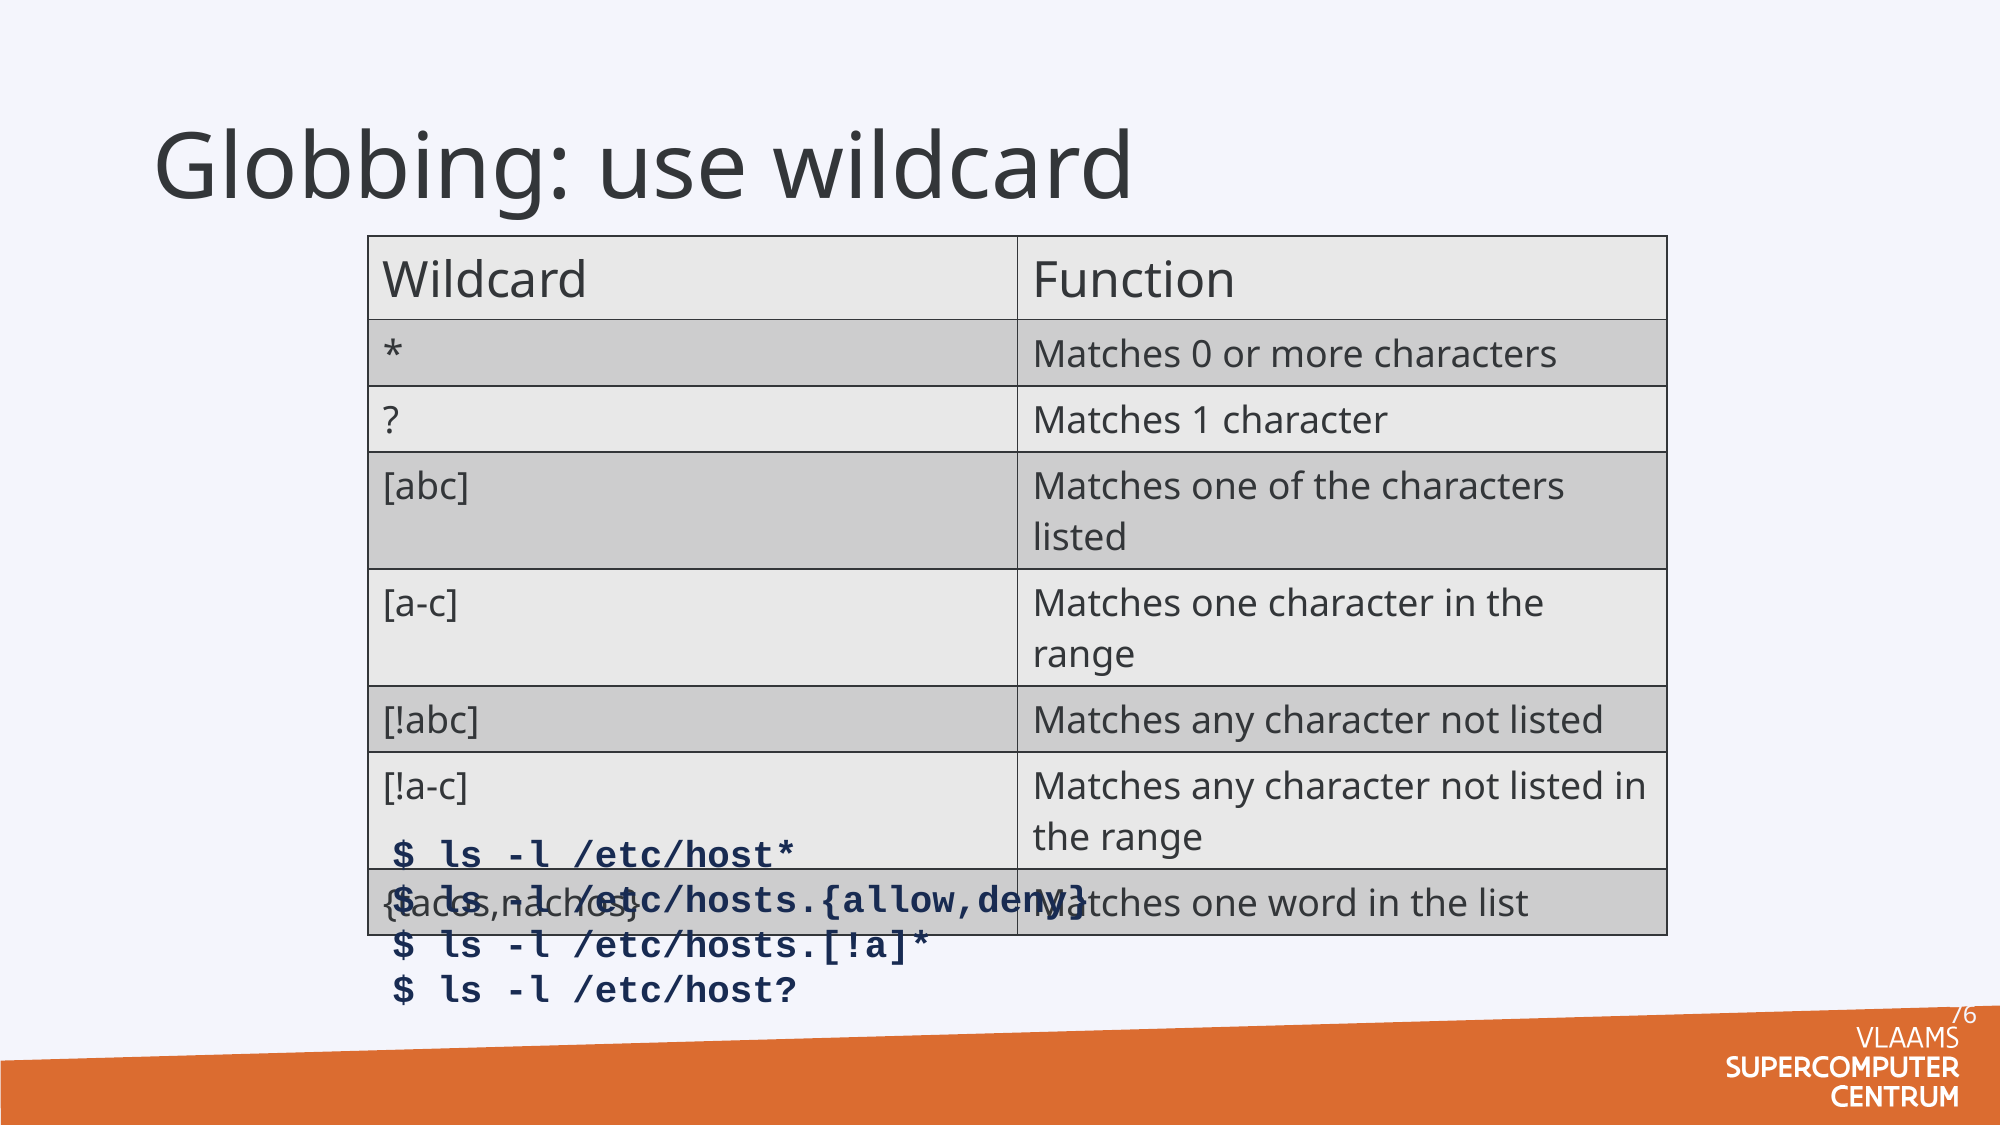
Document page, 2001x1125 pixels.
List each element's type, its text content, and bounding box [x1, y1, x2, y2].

table_cell * [369, 320, 1017, 385]
table_header Wildcard [369, 237, 1017, 319]
table_cell Matches one of the characters listed [1018, 453, 1666, 568]
table_cell [abc] [369, 453, 1017, 568]
table_cell Matches one word in the list [1158, 870, 1666, 934]
table_cell Matches one character in the range [1018, 570, 1666, 685]
slide_number 76 [1787, 992, 1993, 1040]
title Globbing: use wildcard [137, 59, 1863, 278]
table_cell Matches 0 or more characters [1018, 320, 1666, 385]
table_cell ? [369, 387, 1017, 451]
table_cell [!a-c] [369, 753, 1017, 868]
table_cell Matches 1 character [1018, 387, 1666, 451]
picture [1725, 1021, 1960, 1117]
table_cell Matches any character not listed [1018, 687, 1666, 751]
text_box $ ls -l /etc/host* $ ls -l /etc/hosts.{allow,deny} $ ls -l /etc/hosts.[!a]* $ ls -l /etc/host? [377, 822, 1158, 1017]
table_header Function [1018, 237, 1666, 319]
table_cell [a-c] [369, 570, 1017, 685]
table_cell [!abc] [369, 687, 1017, 751]
table_cell Matches any character not listed in the range [1018, 753, 1666, 868]
table_cell {tacos,nachos} [369, 870, 377, 934]
